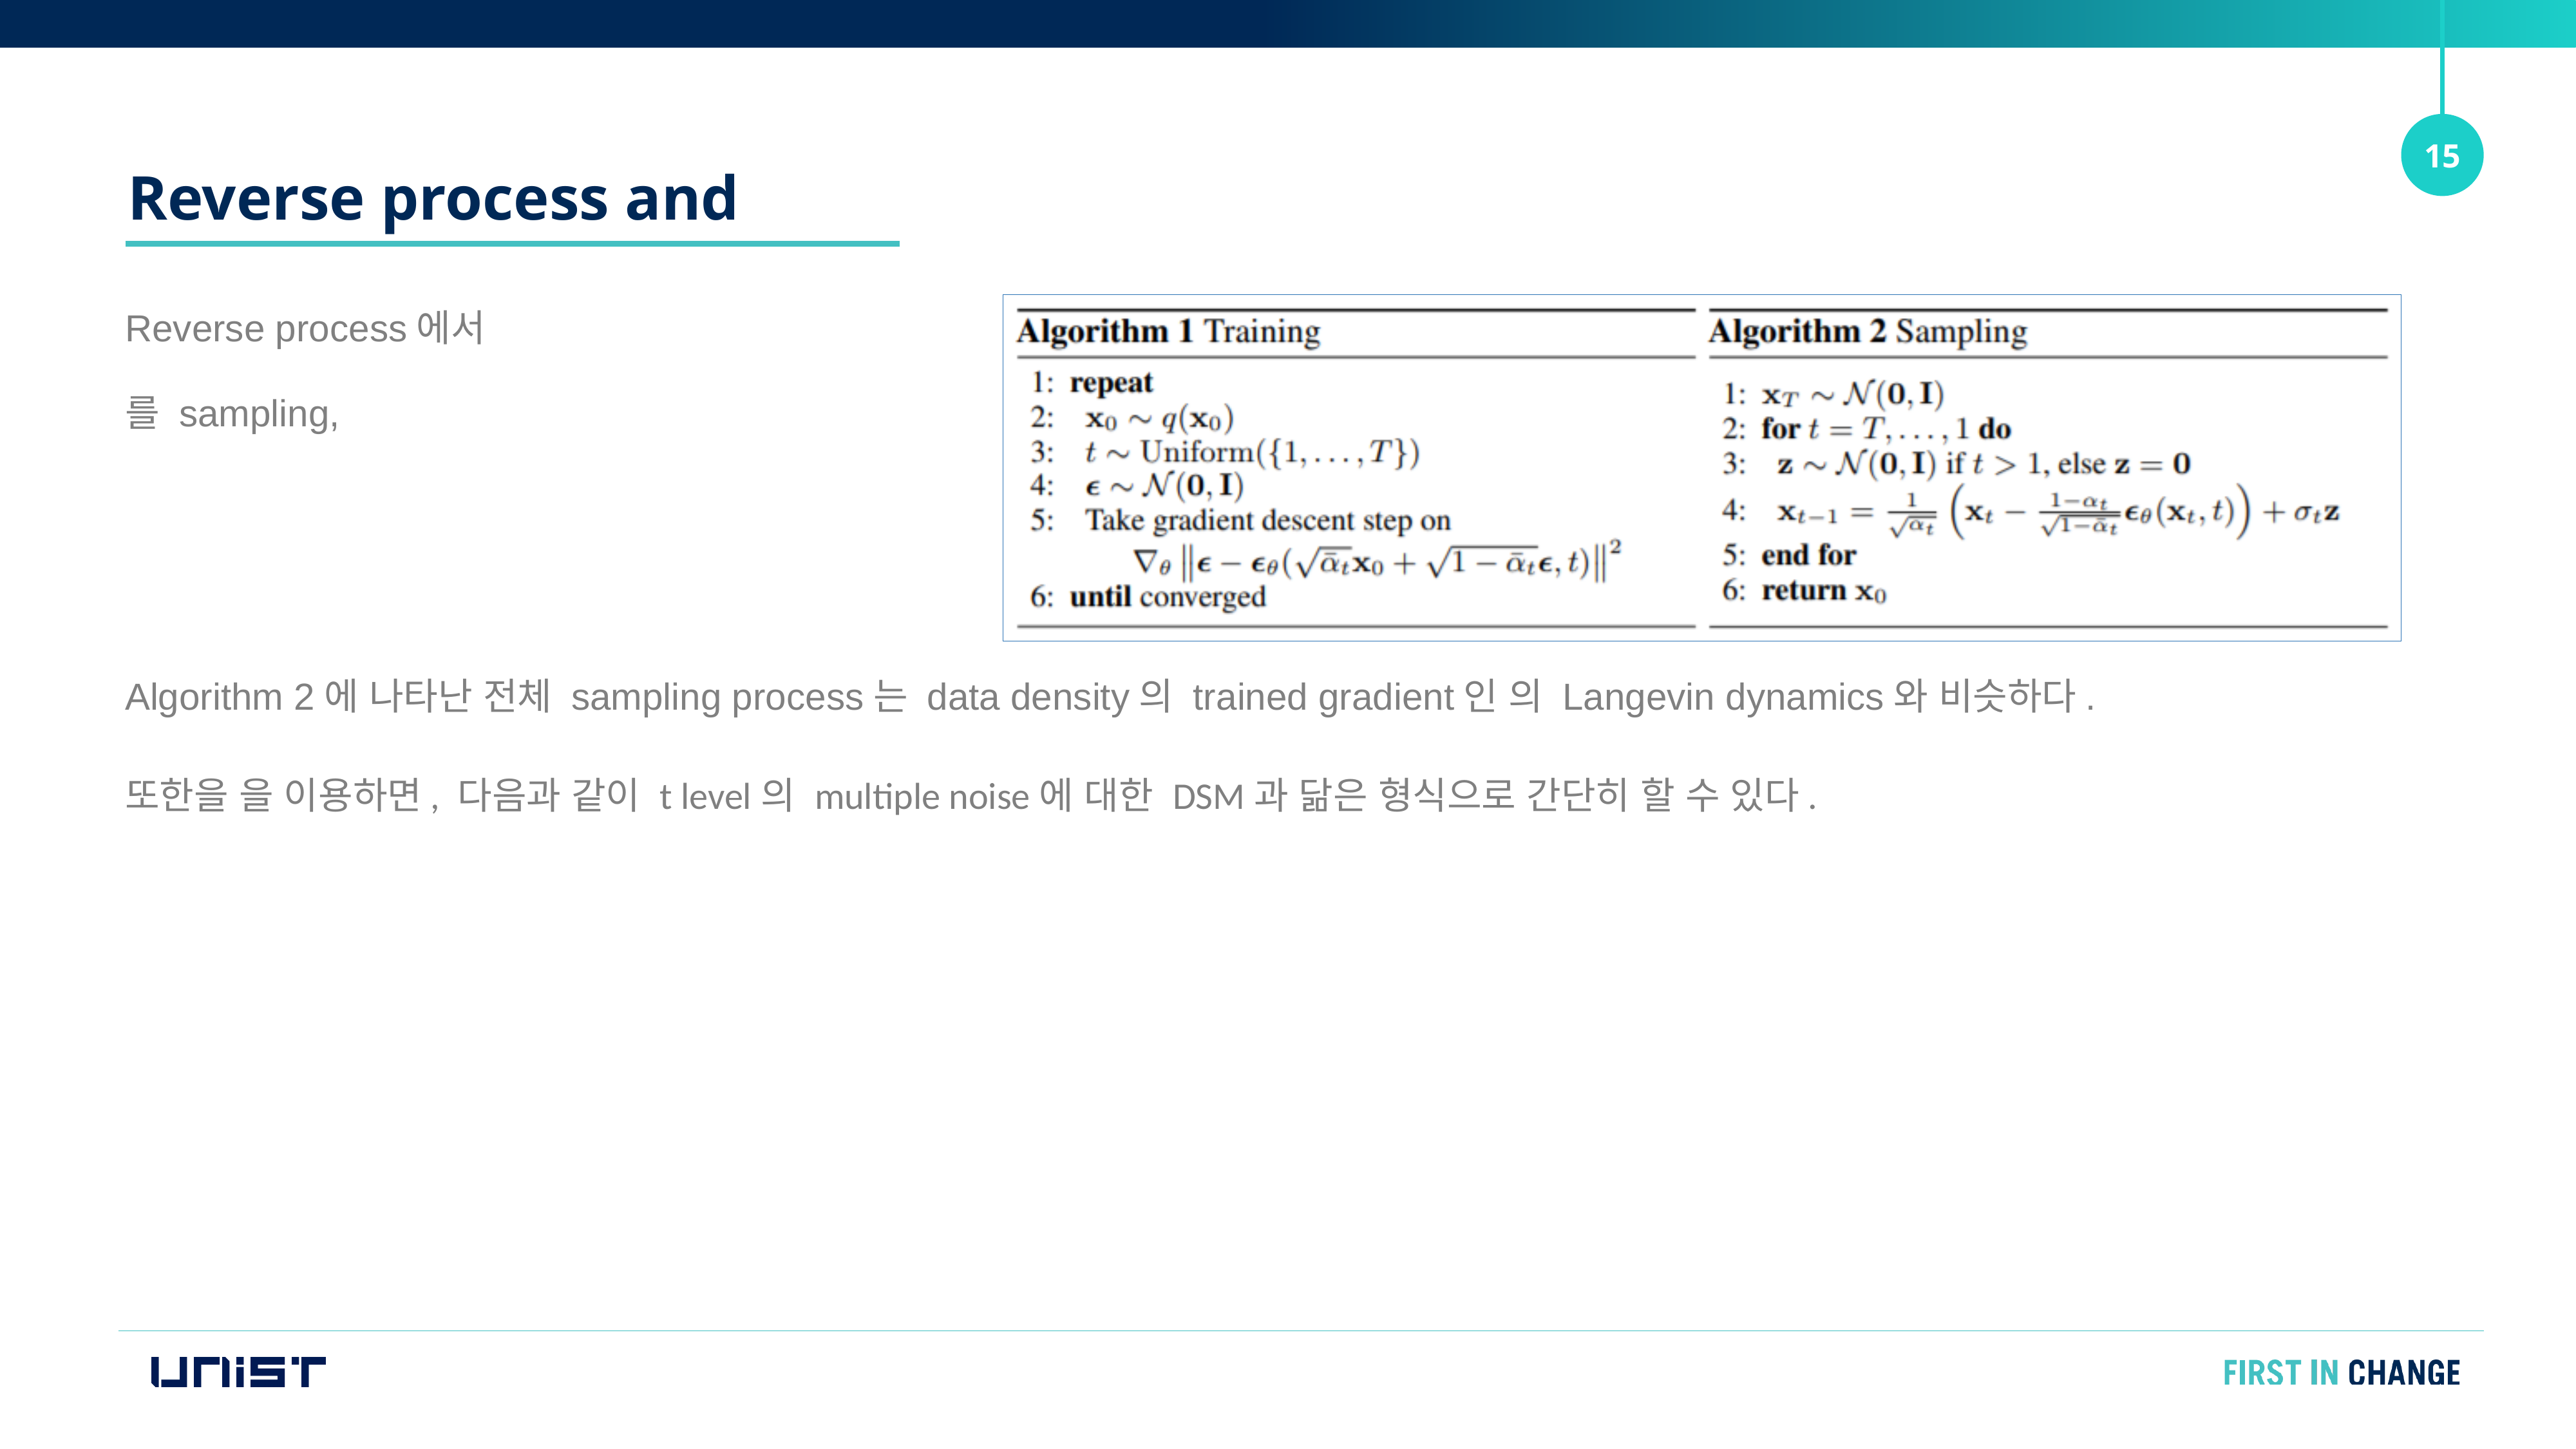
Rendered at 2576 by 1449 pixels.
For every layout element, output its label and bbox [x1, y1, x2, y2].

picture [151, 1357, 326, 1387]
picture [1003, 294, 2401, 641]
text_box [0, 0, 2576, 196]
picture [2224, 1359, 2460, 1385]
